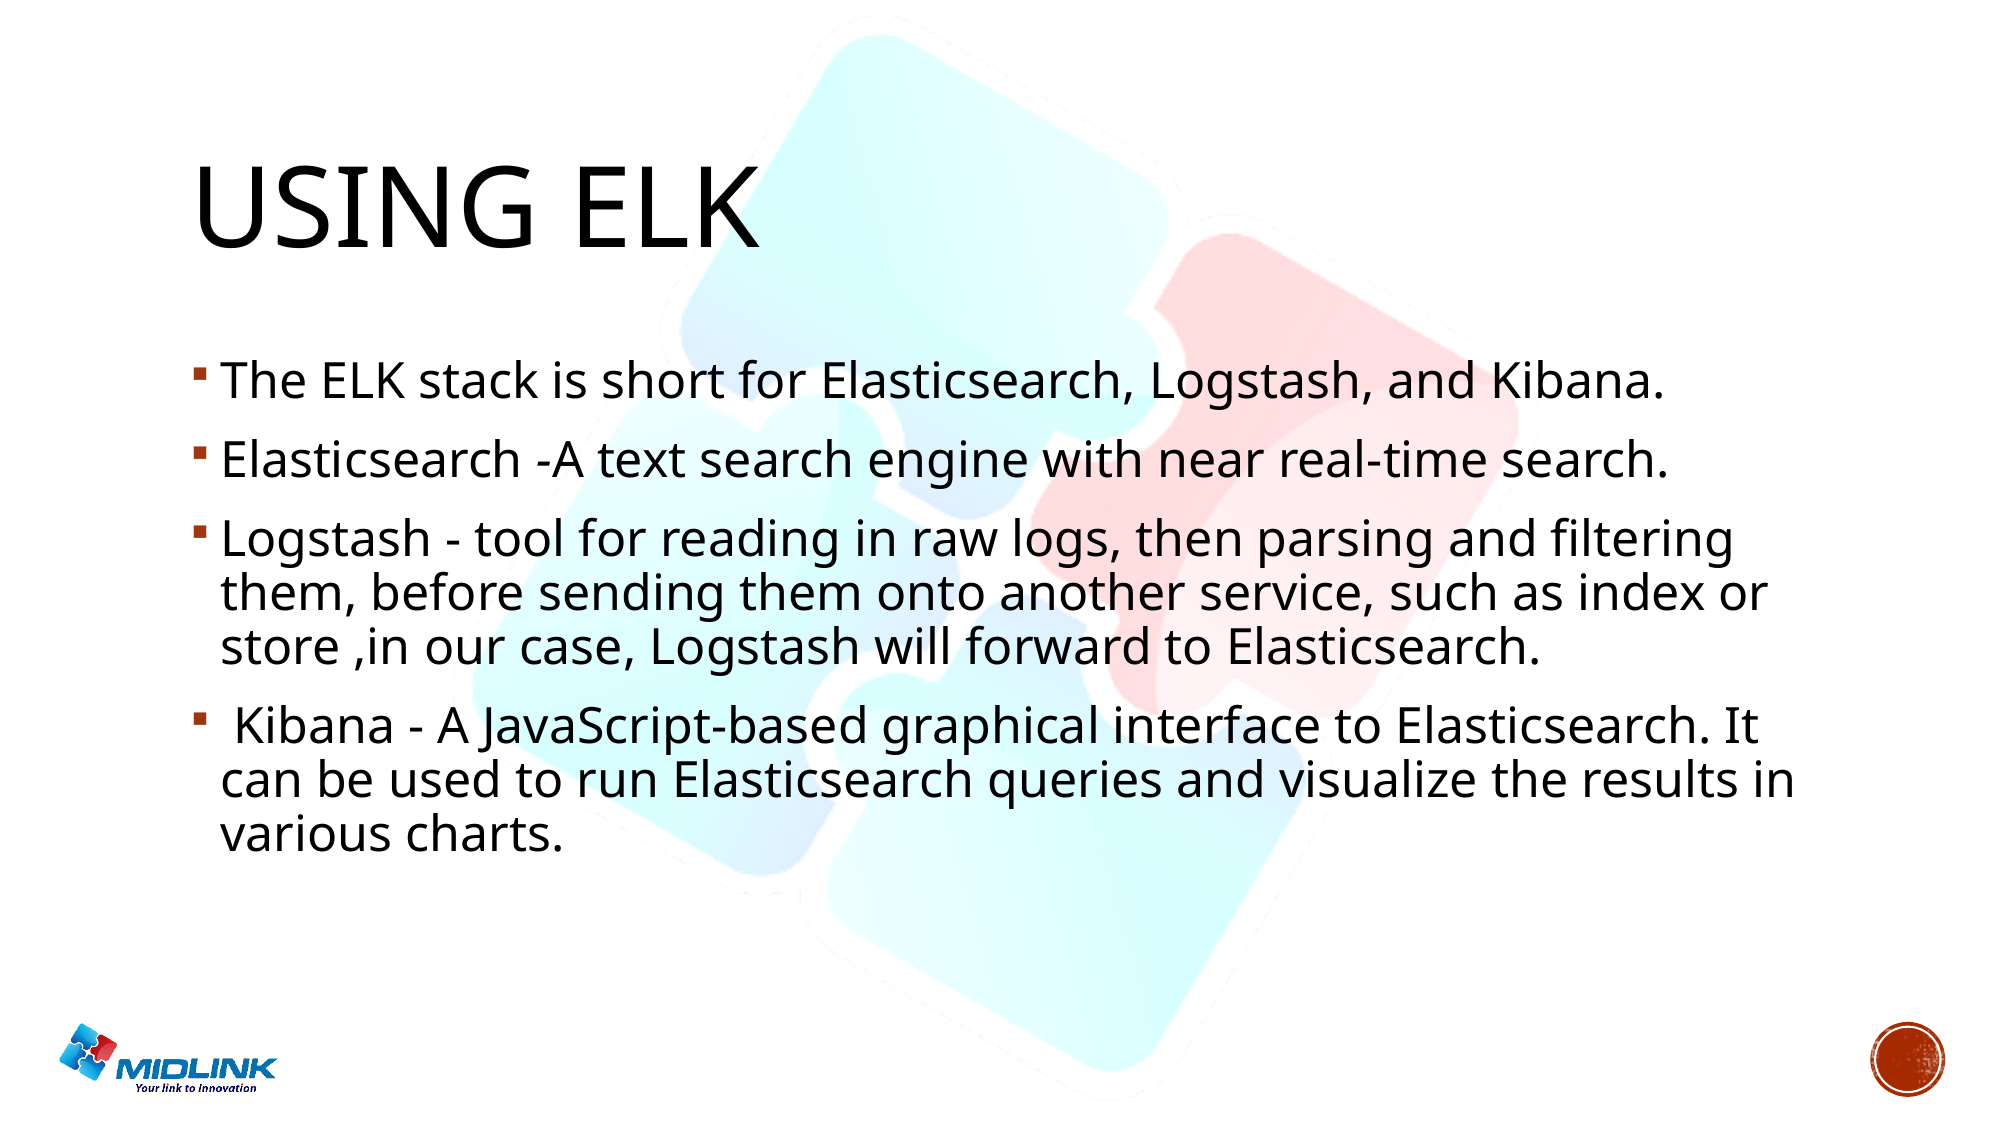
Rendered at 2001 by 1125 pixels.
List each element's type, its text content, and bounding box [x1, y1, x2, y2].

list The ELK stack is short for Elasticsearch, Logstash, and Kibana. Elasticsearch -A text search engine with near real-time search. Logstash - tool for reading in raw logs, then parsing and filtering them, before sending them onto another service, such as index or store ,in our case, Logstash will forward to Elasticsearch. Kibana - A JavaScript-based graphical interface to Elasticsearch. It can be used to run Elasticsearch queries and visualize the results in various charts. [175, 348, 1826, 1013]
title Using ELK [175, 79, 1826, 344]
picture [49, 1017, 287, 1096]
